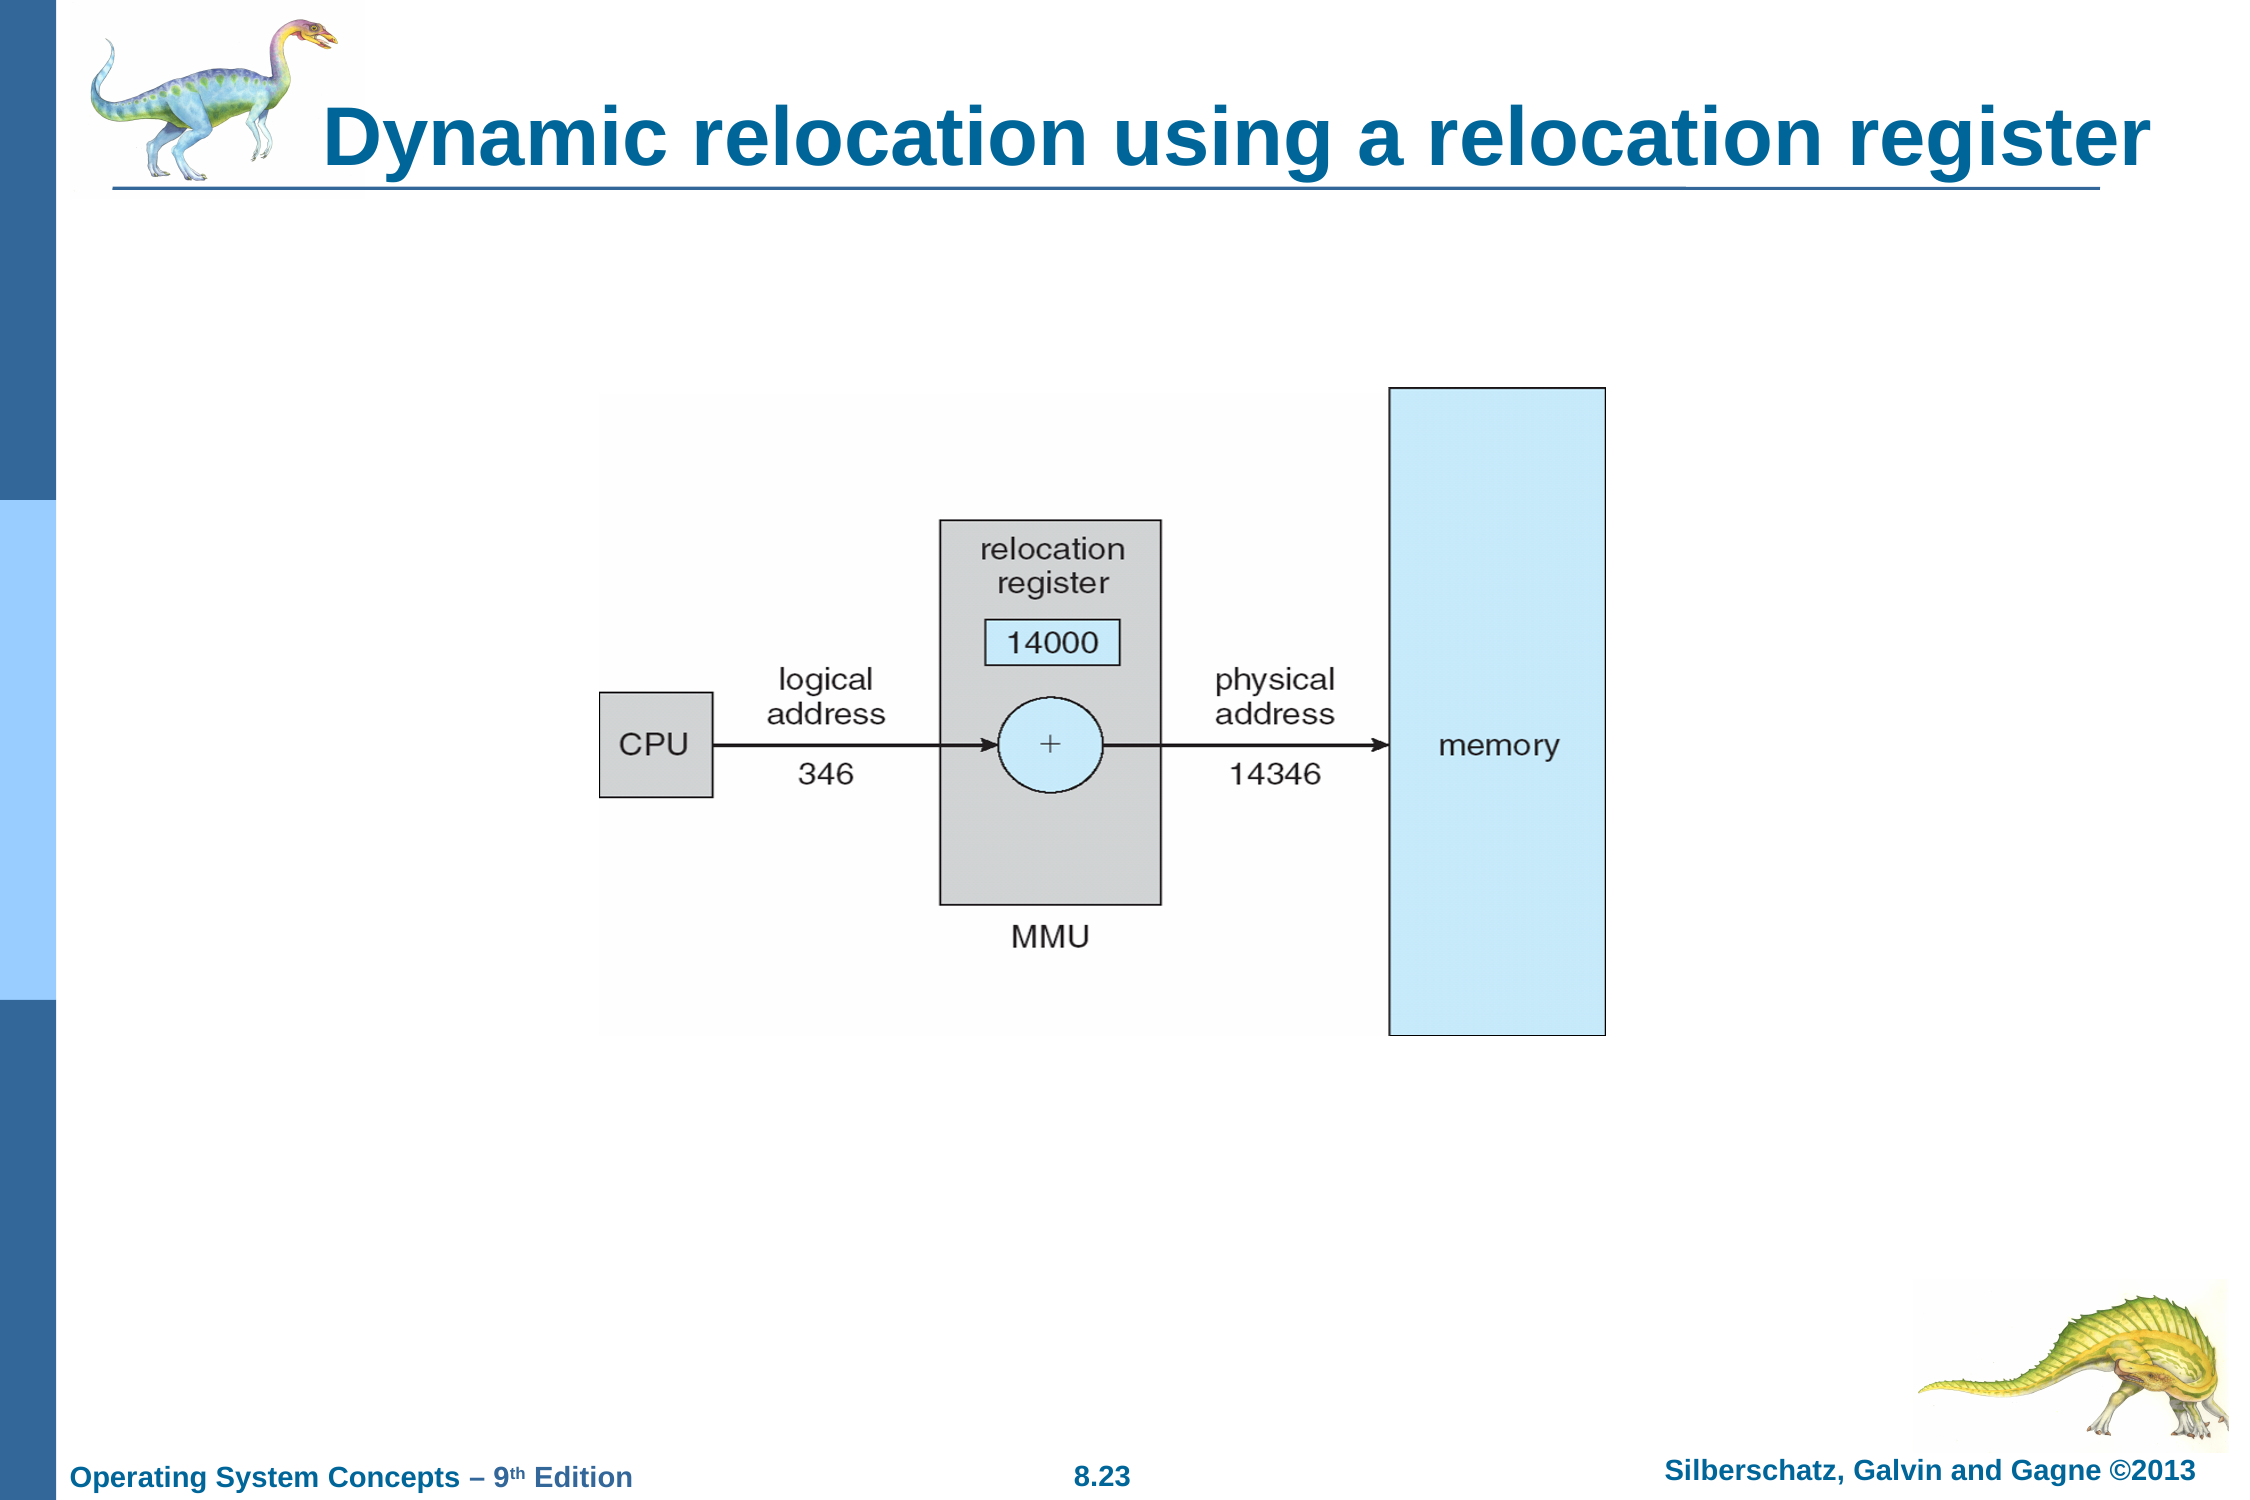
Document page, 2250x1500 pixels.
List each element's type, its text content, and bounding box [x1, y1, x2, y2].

picture [70, 0, 365, 199]
title Dynamic relocation using a relocation register [226, 67, 2250, 193]
picture [1913, 1279, 2229, 1453]
picture [599, 387, 1606, 1036]
